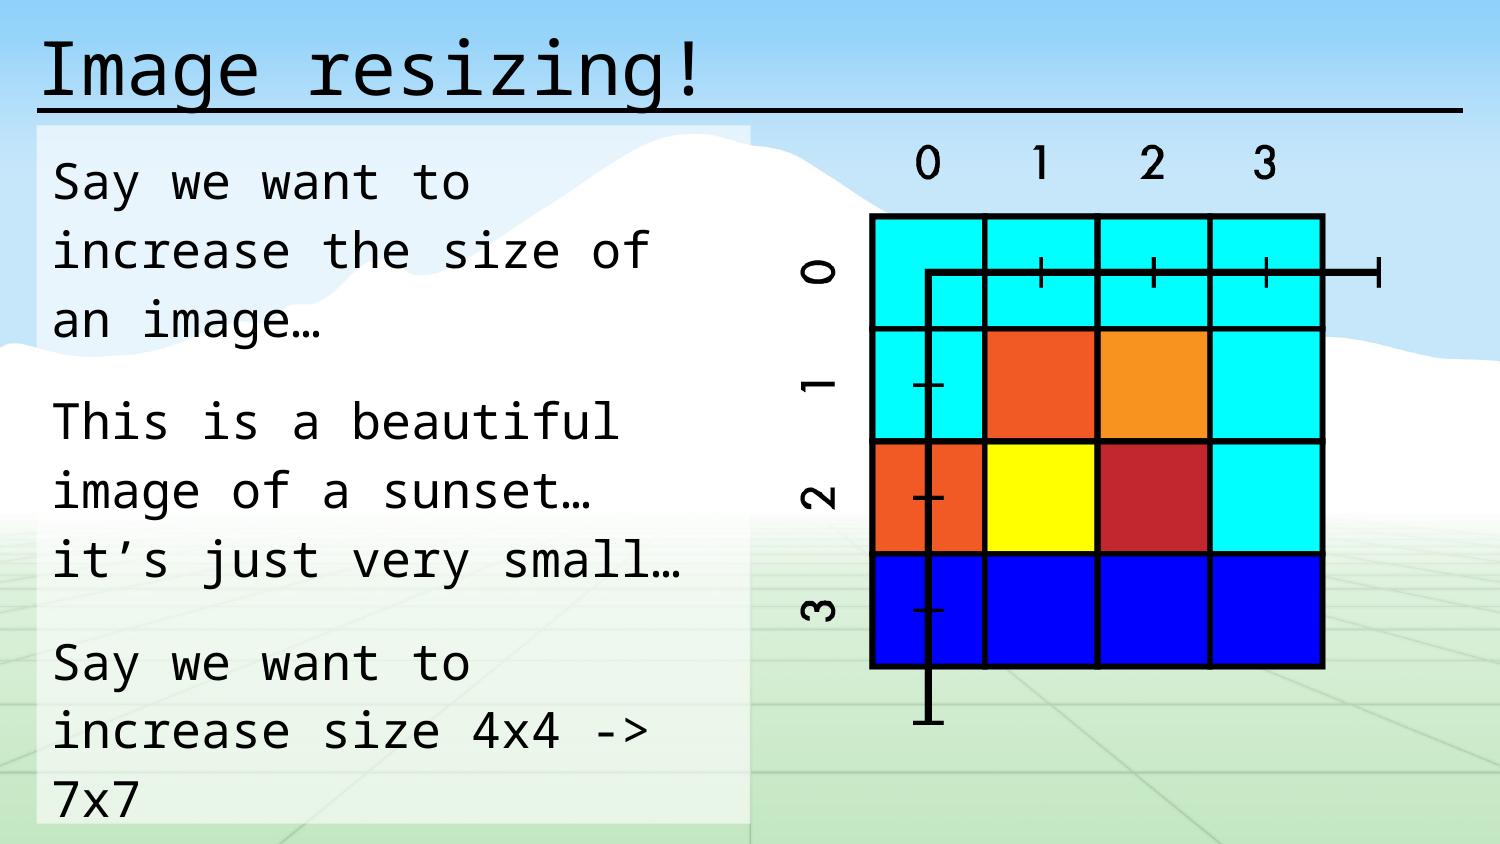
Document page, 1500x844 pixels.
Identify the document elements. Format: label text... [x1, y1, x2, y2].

list Say we want to increase the size of an image… This is a beautiful image of a sunset… it’s just very small… Say we want to increase size 4x4 -> 7x7 [36, 125, 745, 824]
picture [0, 0, 1500, 844]
title Image resizing! [20, 31, 1479, 126]
